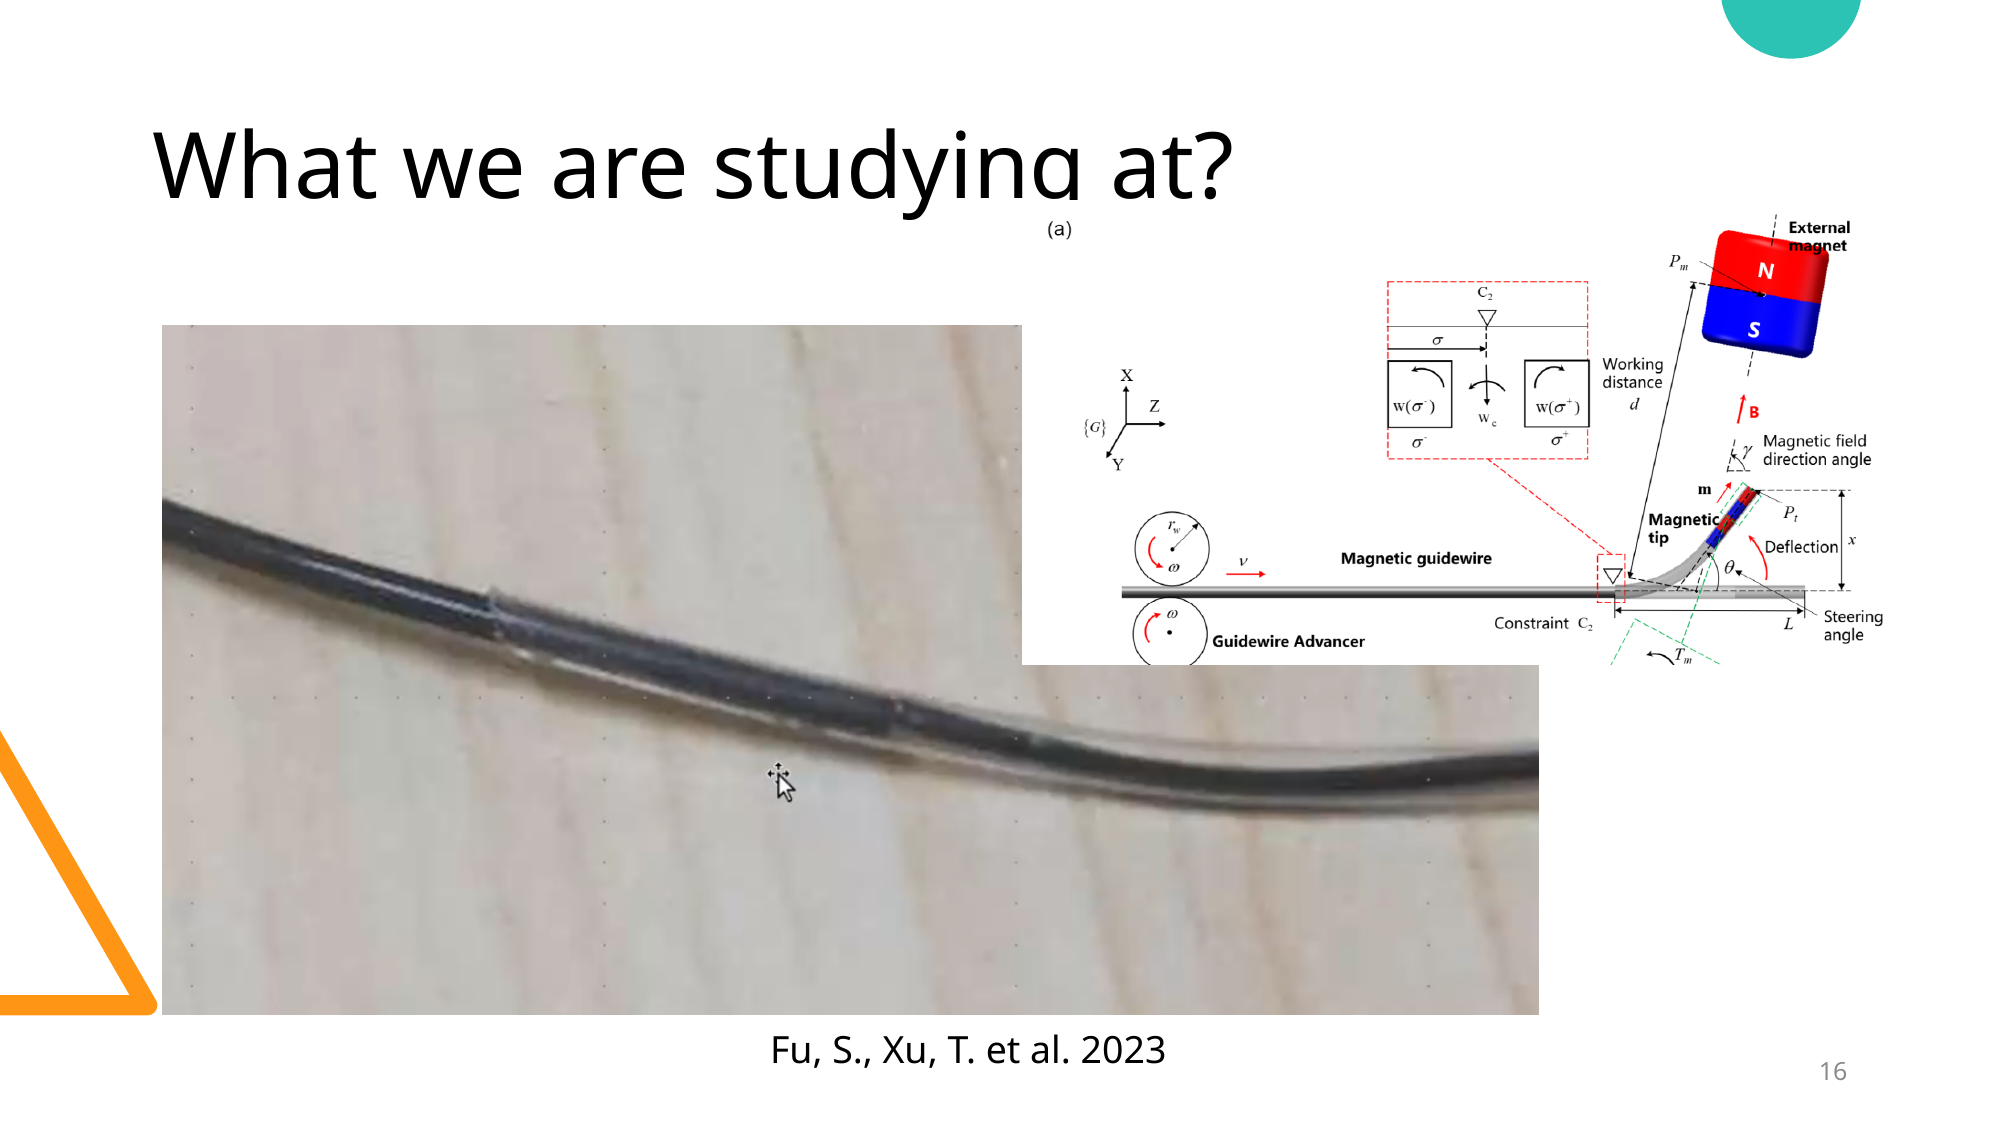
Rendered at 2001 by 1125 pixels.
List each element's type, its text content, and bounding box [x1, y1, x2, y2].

text_box Fu, S., Xu, T. et al. 2023 [755, 1018, 1206, 1079]
picture [162, 325, 1539, 1015]
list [1022, 200, 2000, 665]
title What we are studying at? [137, 59, 1863, 278]
slide_number 16 [1412, 1042, 1863, 1103]
